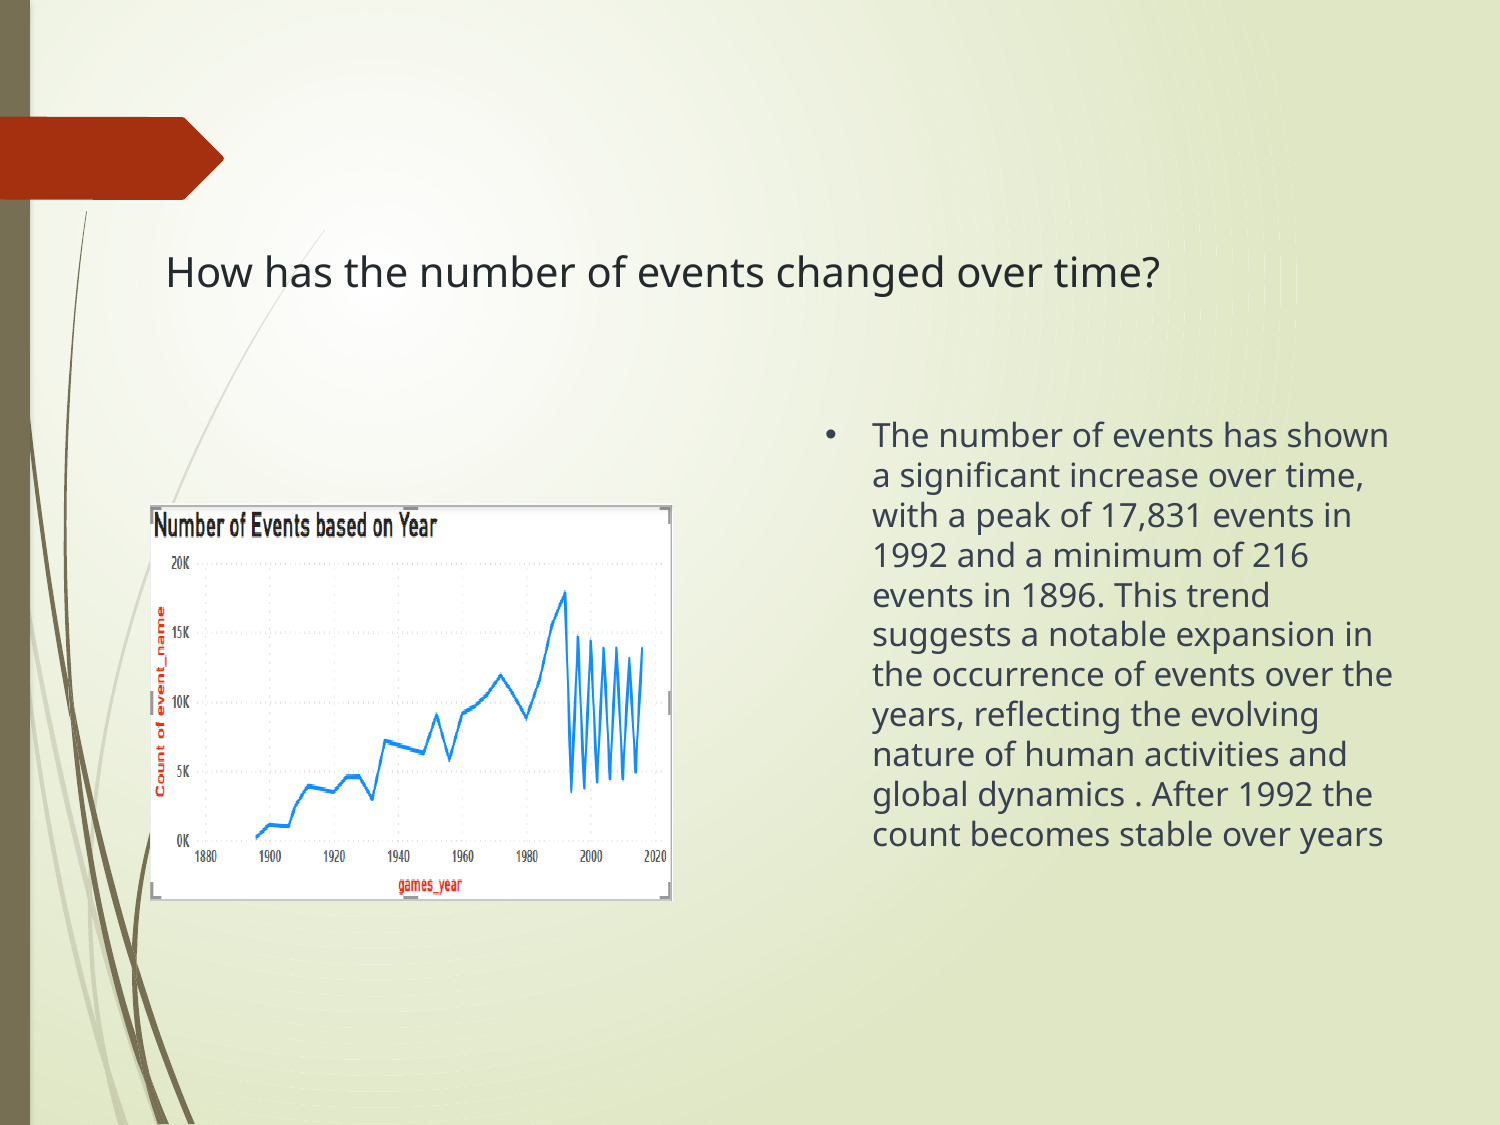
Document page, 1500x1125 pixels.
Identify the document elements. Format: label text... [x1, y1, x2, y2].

text_box The number of events has shown a significant increase over time, with a peak of 17,831 events in 1992 and a minimum of 216 events in 1896. This trend suggests a notable expansion in the occurrence of events over the years, reflecting the evolving nature of human activities and global dynamics . After 1992 the count becomes stable over years [810, 406, 1425, 861]
picture [149, 503, 673, 901]
text_box How has the number of events changed over time? [150, 237, 1352, 348]
